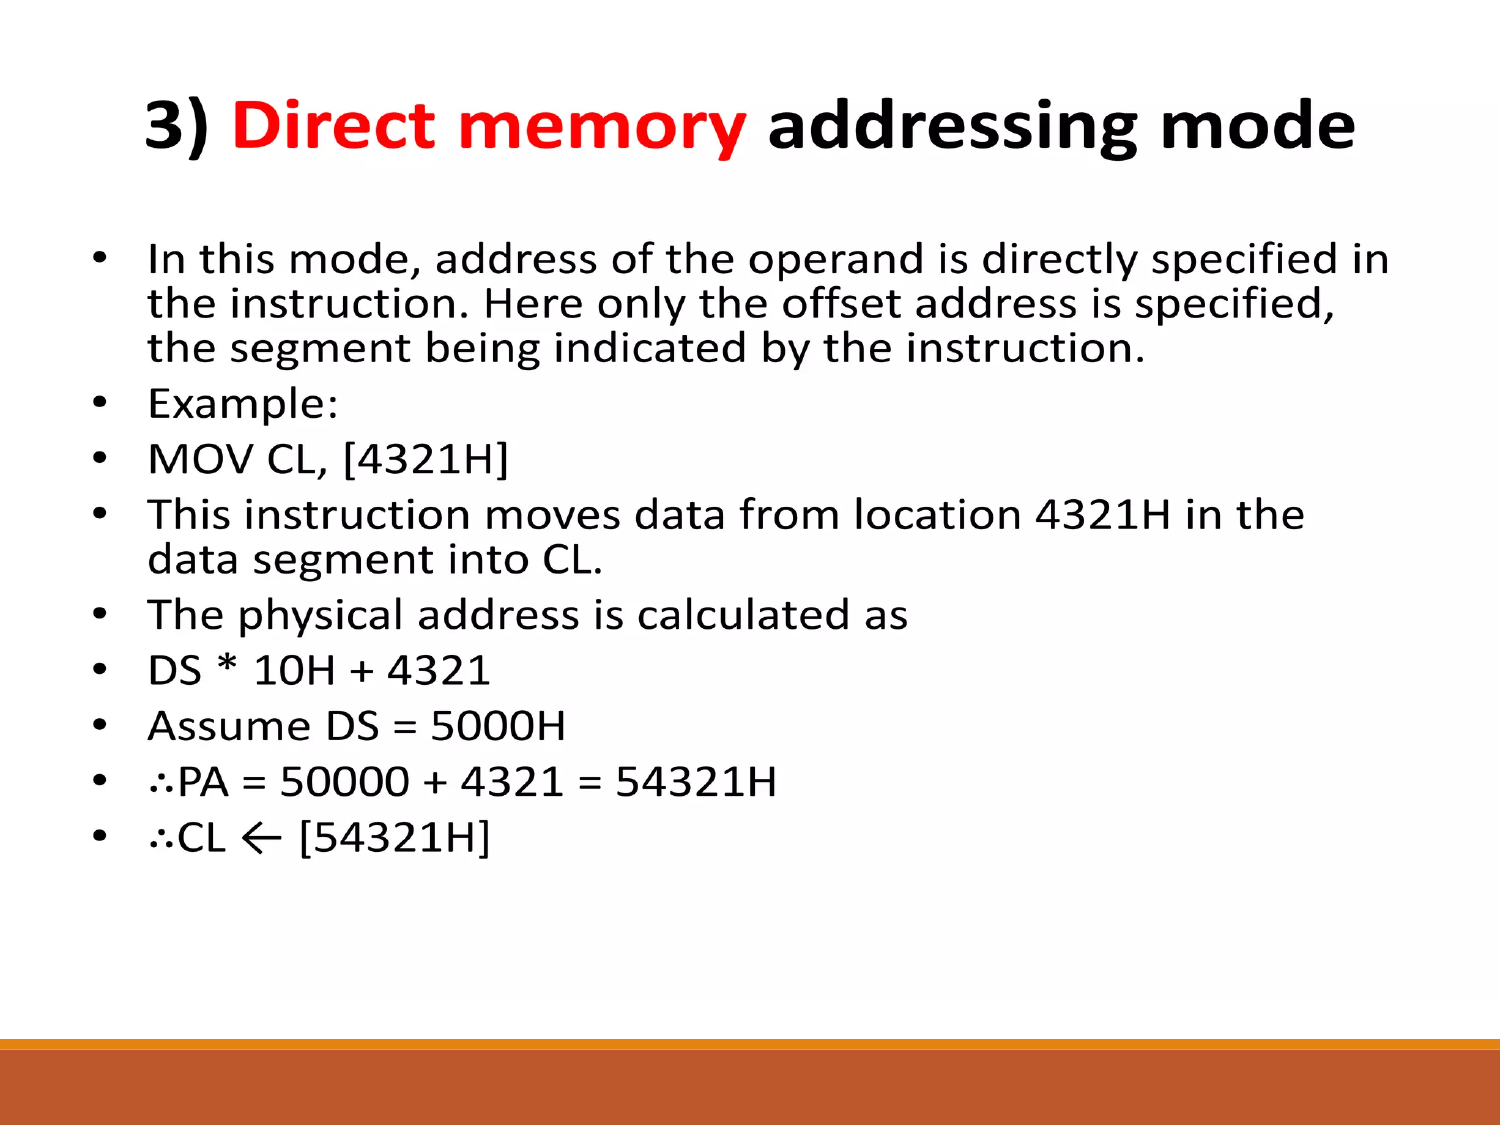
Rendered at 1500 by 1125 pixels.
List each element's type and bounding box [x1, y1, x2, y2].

picture [0, 0, 1500, 1001]
